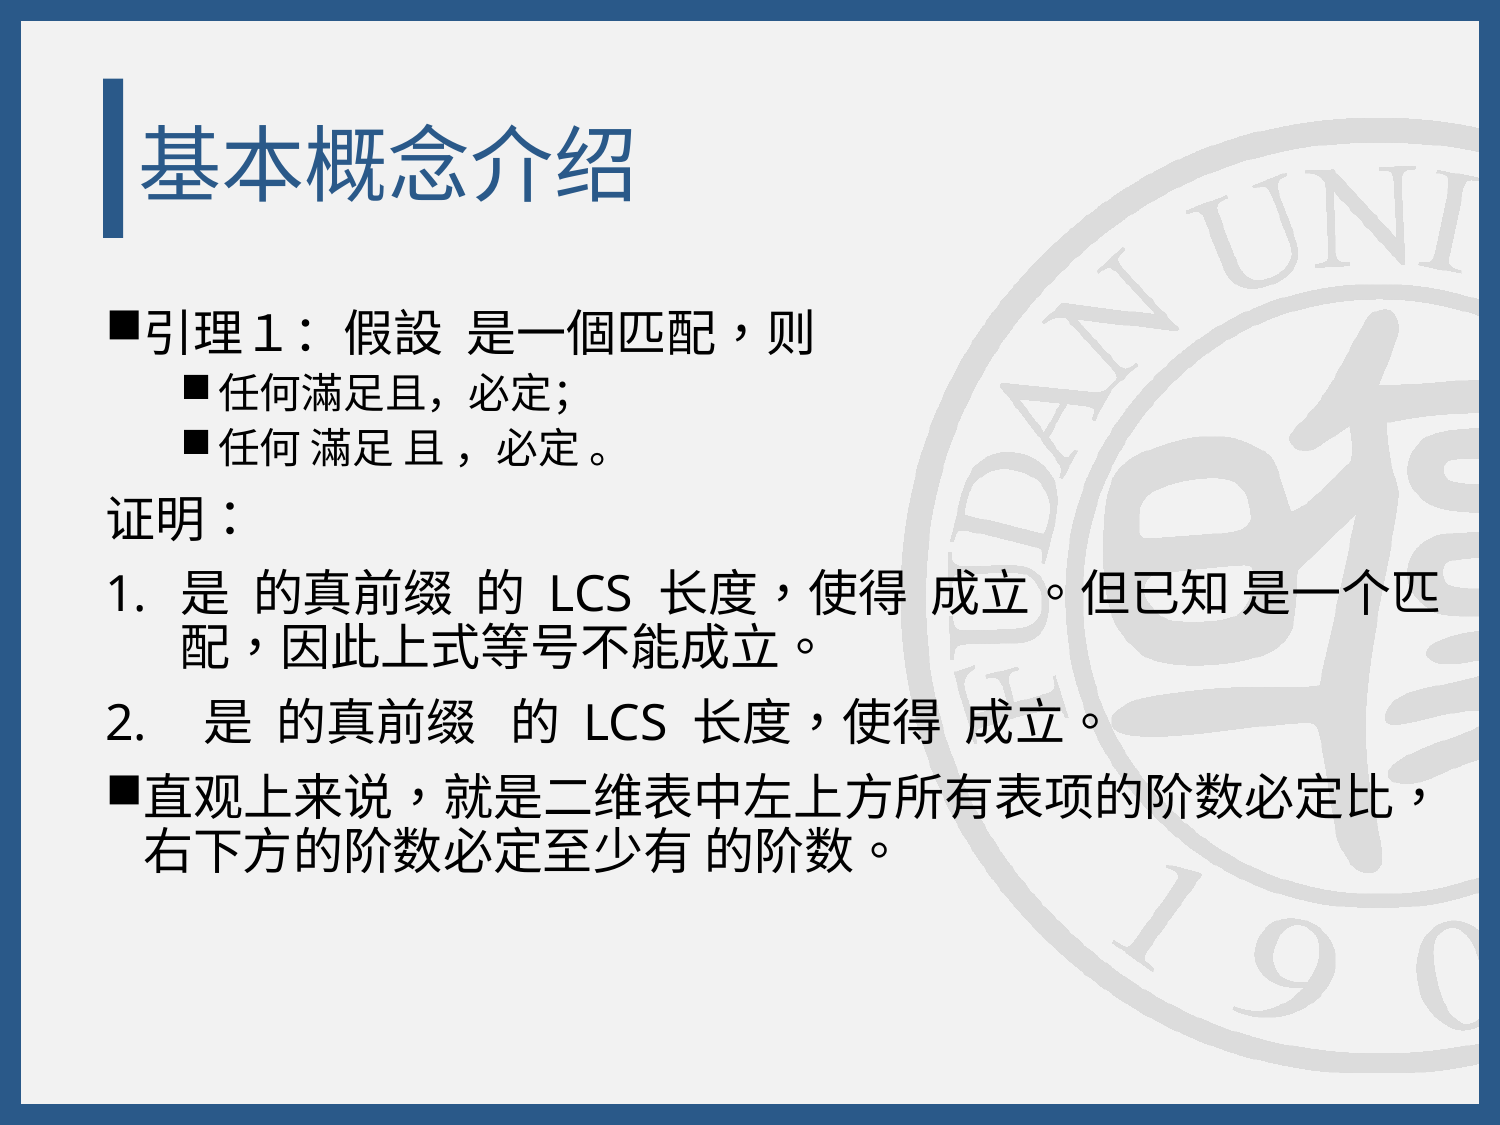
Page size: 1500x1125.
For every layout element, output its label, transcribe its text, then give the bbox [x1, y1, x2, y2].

title 基本概念介绍 [123, 59, 1455, 278]
